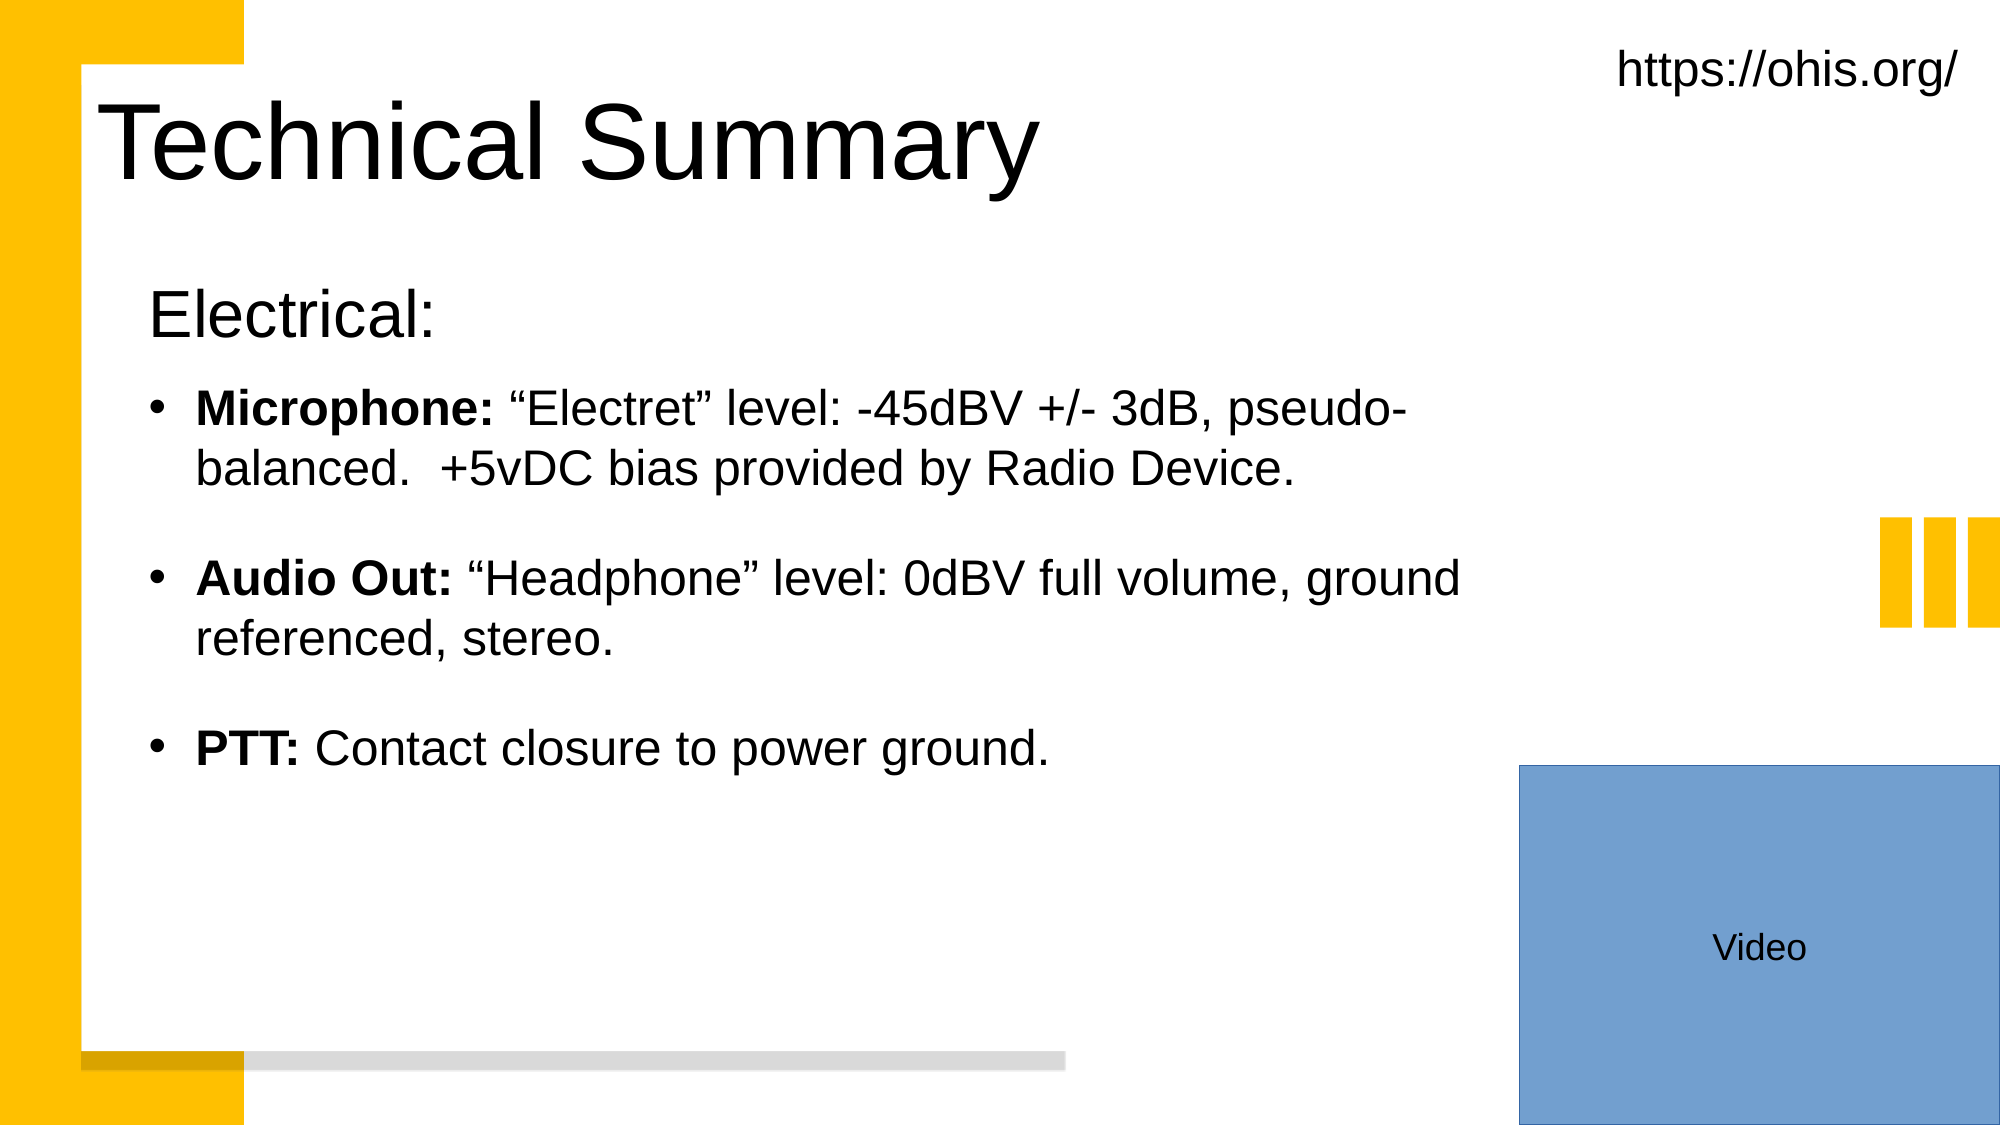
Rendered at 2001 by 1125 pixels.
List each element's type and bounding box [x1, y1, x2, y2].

text_box [0, 0, 2000, 1125]
